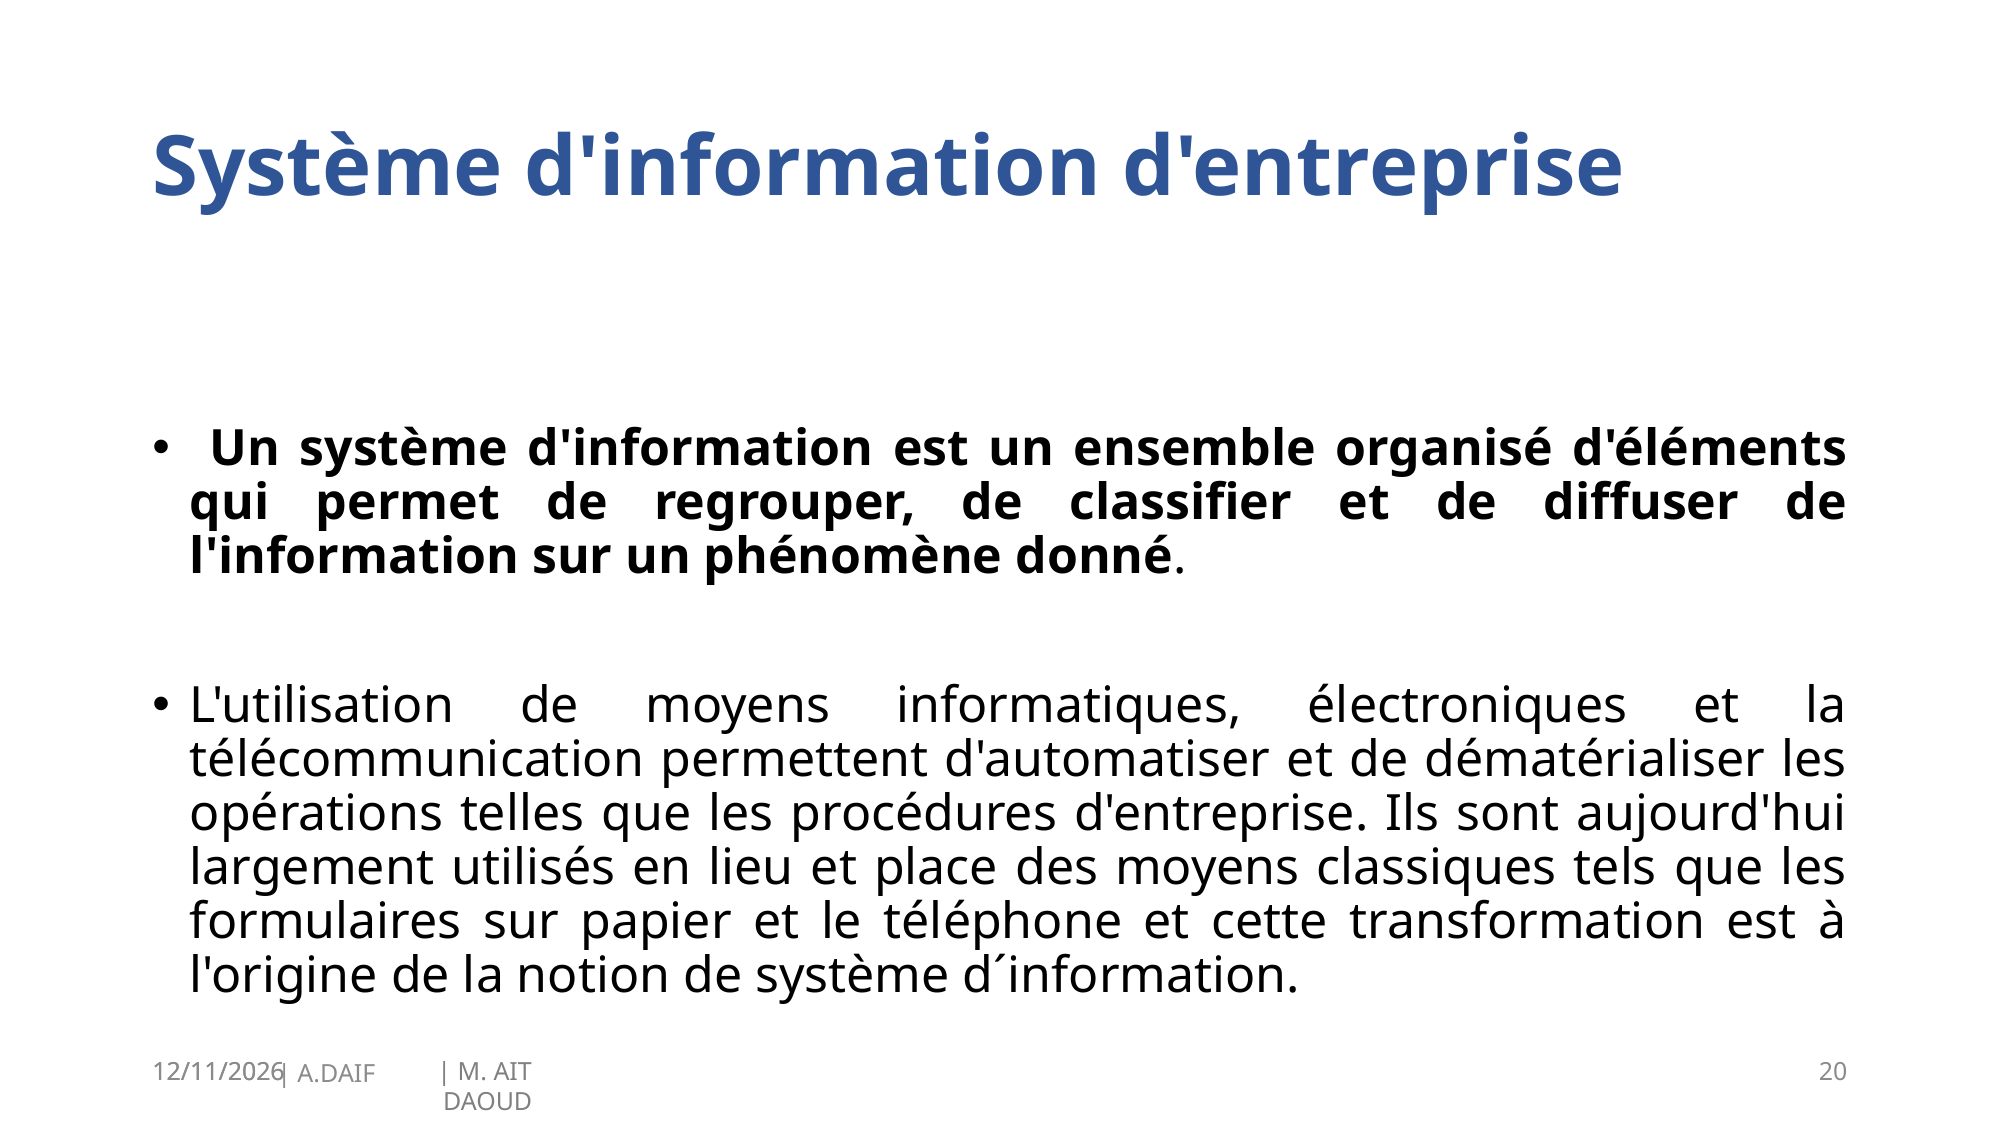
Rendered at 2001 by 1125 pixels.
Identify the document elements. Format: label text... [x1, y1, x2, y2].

list Un système d'information est un ensemble organisé d'éléments qui permet de regrouper, de classifier et de diffuser de l'information sur un phénomène donné. L'utilisation de moyens informatiques, électroniques et la télécommunication permettent d'automatiser et de dématérialiser les opérations telles que les procédures d'entreprise. Ils sont aujourd'hui largement utilisés en lieu et place des moyens classiques tels que les formulaires sur papier et le téléphone et cette transformation est à l'origine de la notion de système d´information. [137, 414, 1863, 1014]
slide_number 20 [1412, 1042, 1863, 1103]
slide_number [137, 1042, 588, 1103]
title Système d'information d'entreprise [137, 59, 1863, 278]
